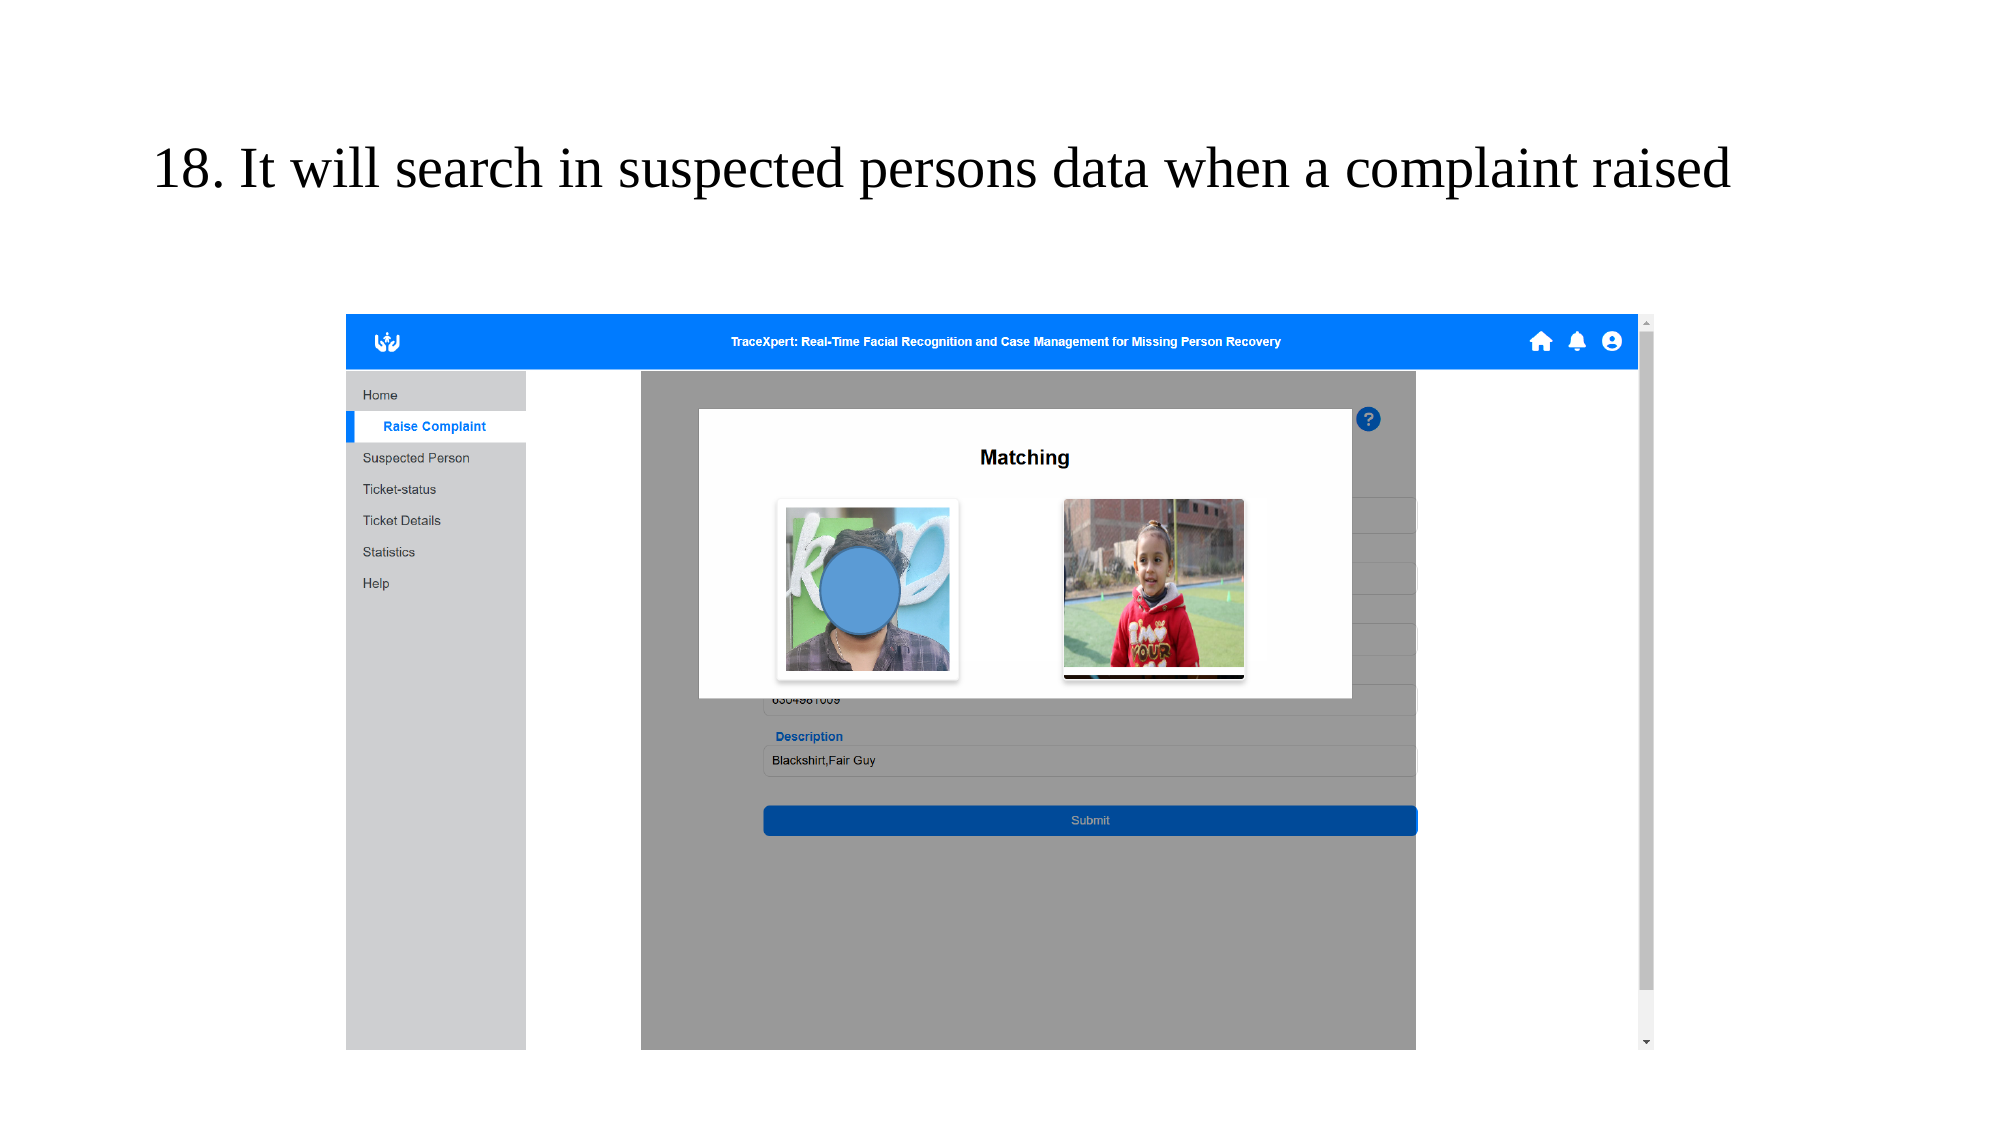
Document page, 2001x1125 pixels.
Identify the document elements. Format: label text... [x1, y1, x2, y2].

title 18. It will search in suspected persons data when a complaint raised [137, 59, 1863, 278]
picture [346, 314, 1654, 1050]
